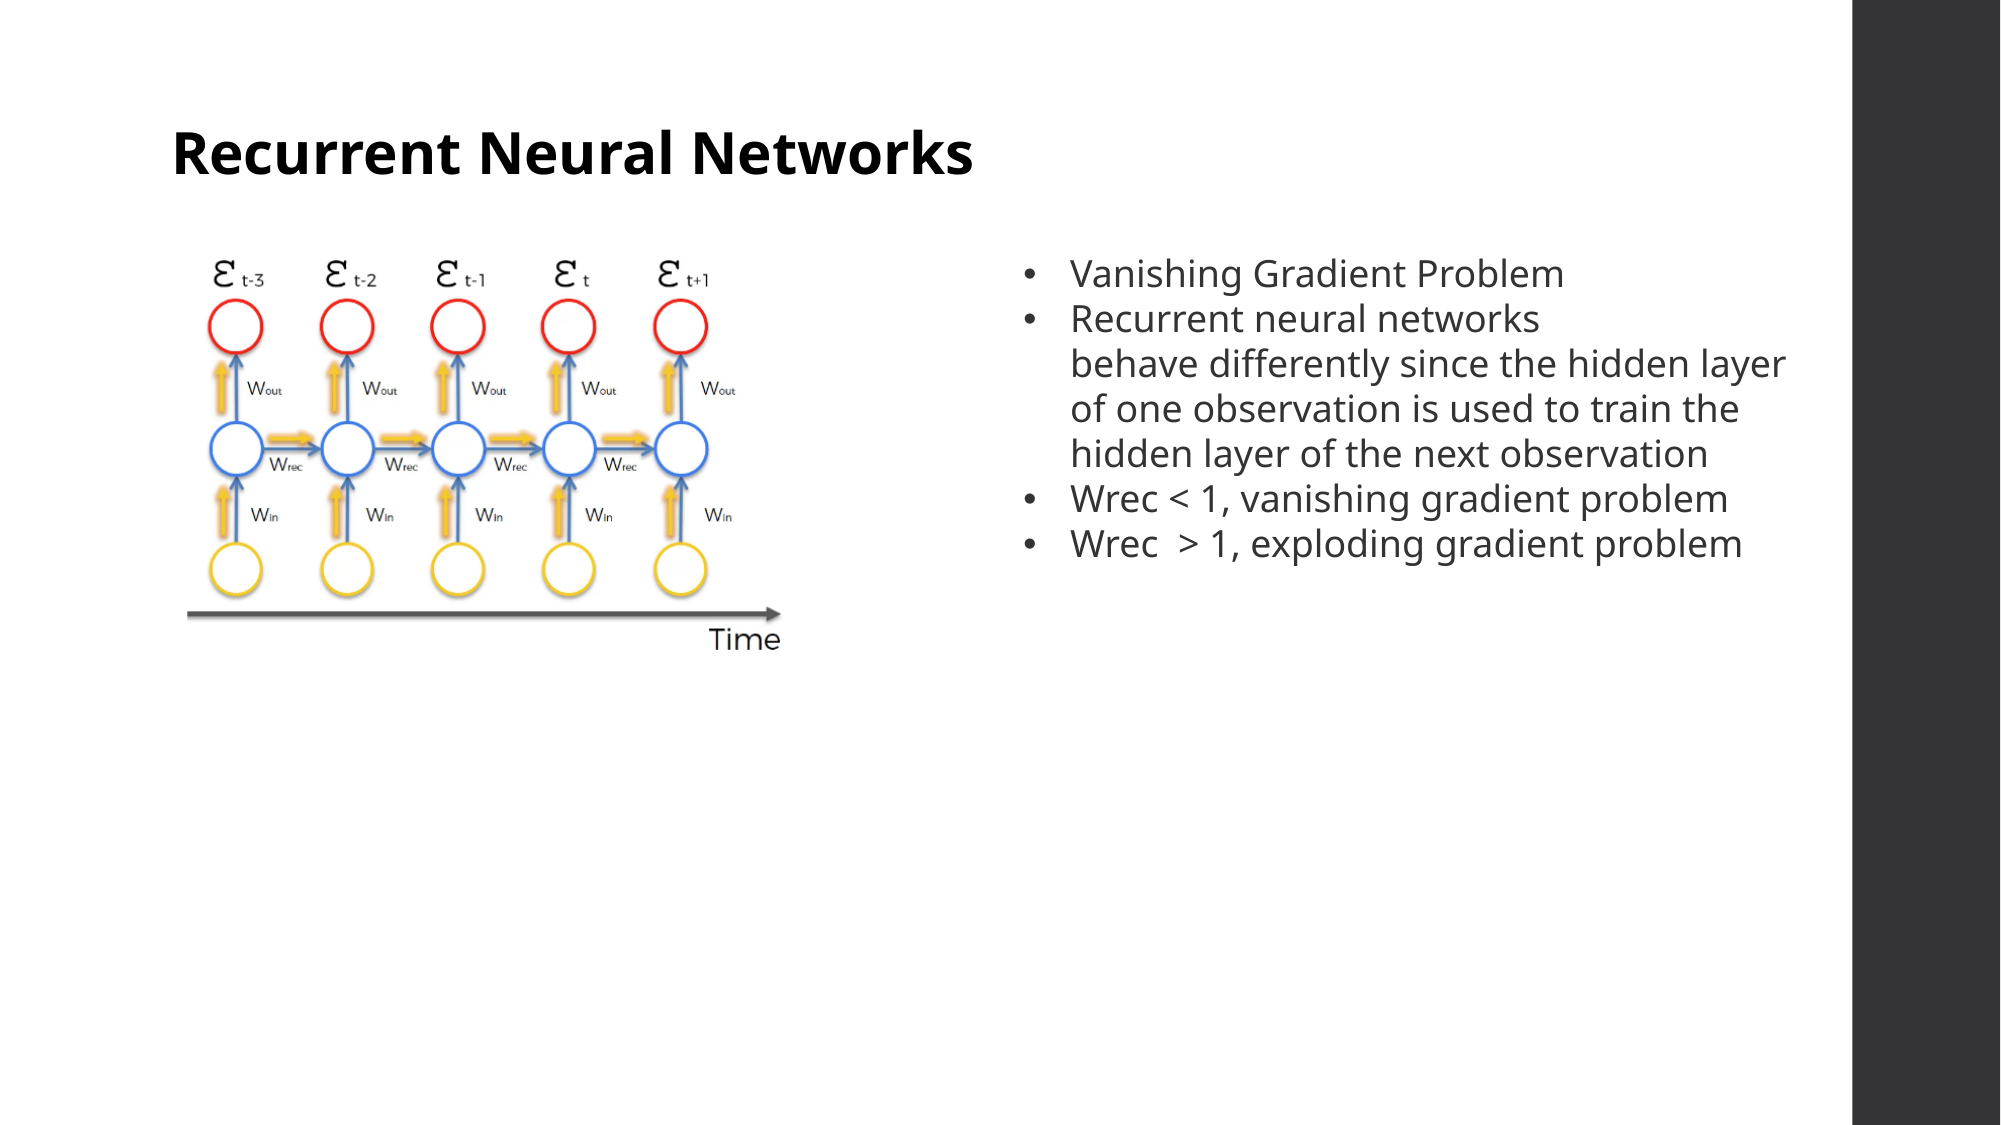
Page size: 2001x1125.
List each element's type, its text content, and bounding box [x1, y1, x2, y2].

text_box Recurrent Neural Networks [156, 108, 1107, 194]
picture [155, 242, 883, 665]
text_box Vanishing Gradient Problem Recurrent neural networks behave differently since the hidden layer of one observation is used to train the hidden layer of the next observation Wrec < 1, vanishing gradient problem Wrec > 1, exploding gradient problem [1008, 242, 1809, 573]
